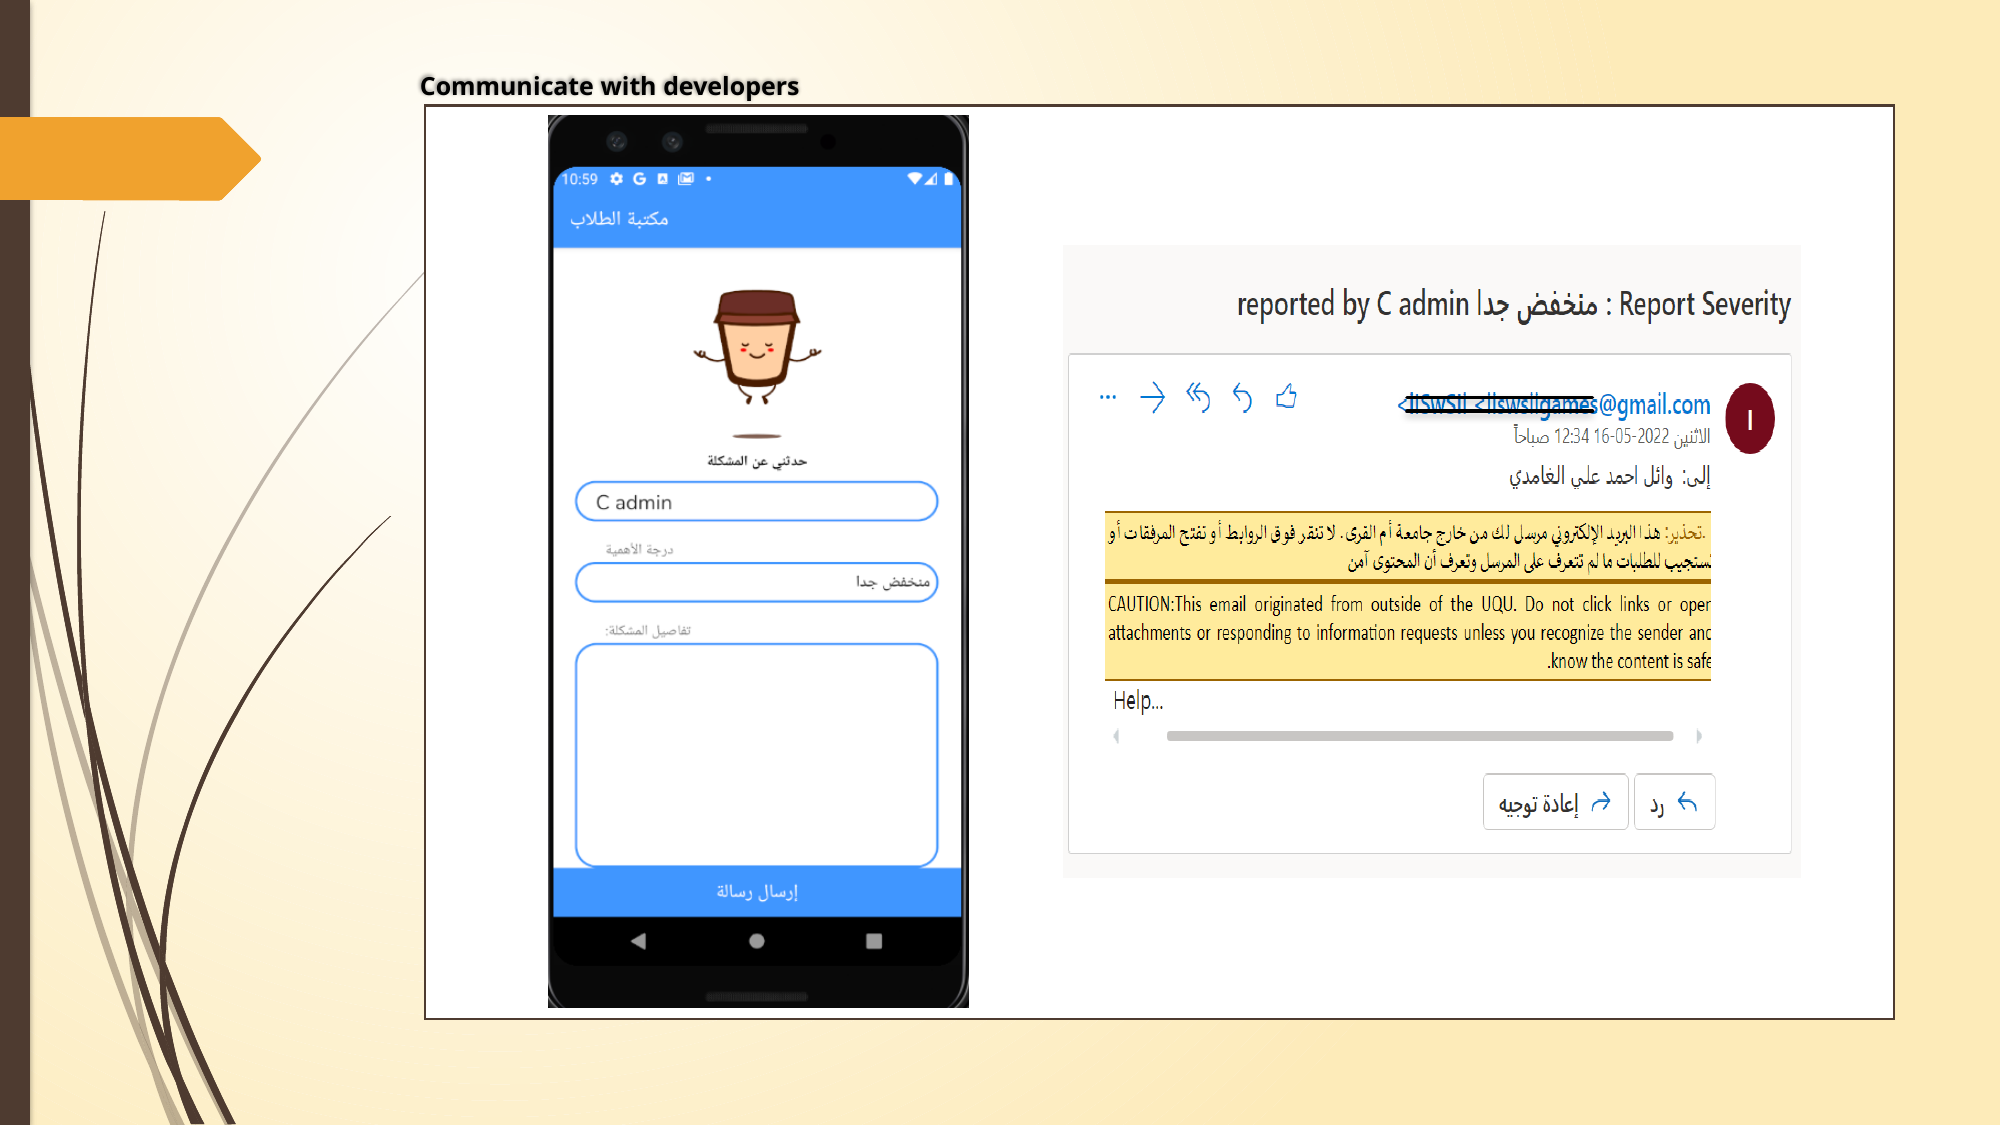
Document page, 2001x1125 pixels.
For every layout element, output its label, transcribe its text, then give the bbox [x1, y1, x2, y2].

text_box Communicate with developers [472, 62, 1243, 149]
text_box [395, 37, 468, 1125]
picture [548, 114, 969, 1009]
picture [1062, 245, 1801, 878]
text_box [4, 0, 392, 1125]
text_box [472, 104, 1896, 1021]
